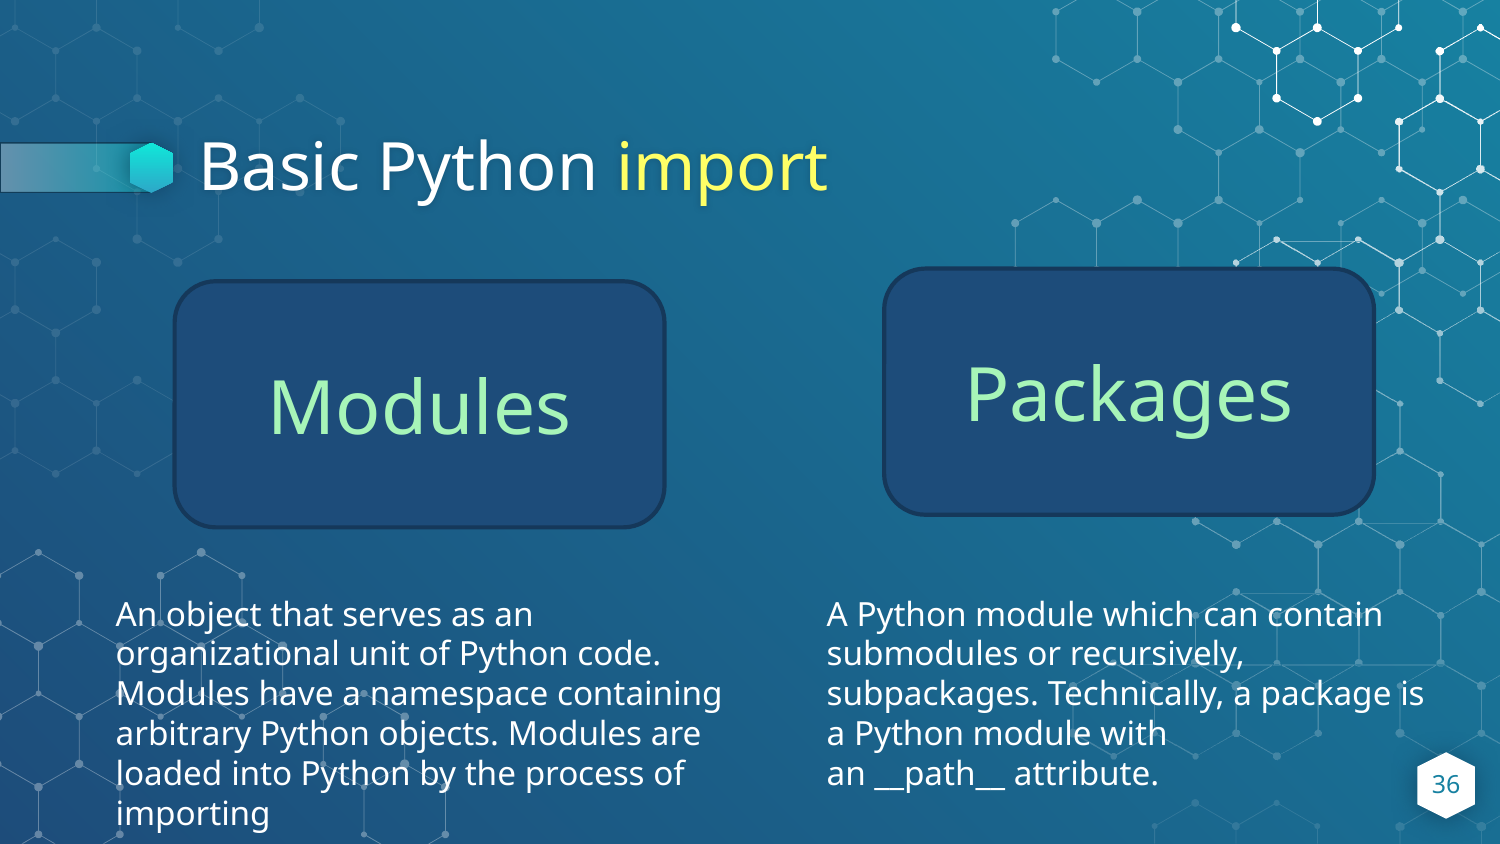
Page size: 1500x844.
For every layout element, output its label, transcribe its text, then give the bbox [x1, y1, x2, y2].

text_box A Python module which can contain submodules or recursively, subpackages. Technically, a package is a Python module with an __path__ attribute. [811, 585, 1447, 800]
slide_number 36 [1417, 752, 1475, 819]
title Basic Python import [198, 140, 1302, 198]
text_box An object that serves as an organizational unit of Python code. Modules have a namespace containing arbitrary Python objects. Modules are loaded into Python by the process of importing [100, 585, 739, 840]
text_box Packages [882, 266, 1377, 517]
text_box Modules [172, 279, 667, 530]
